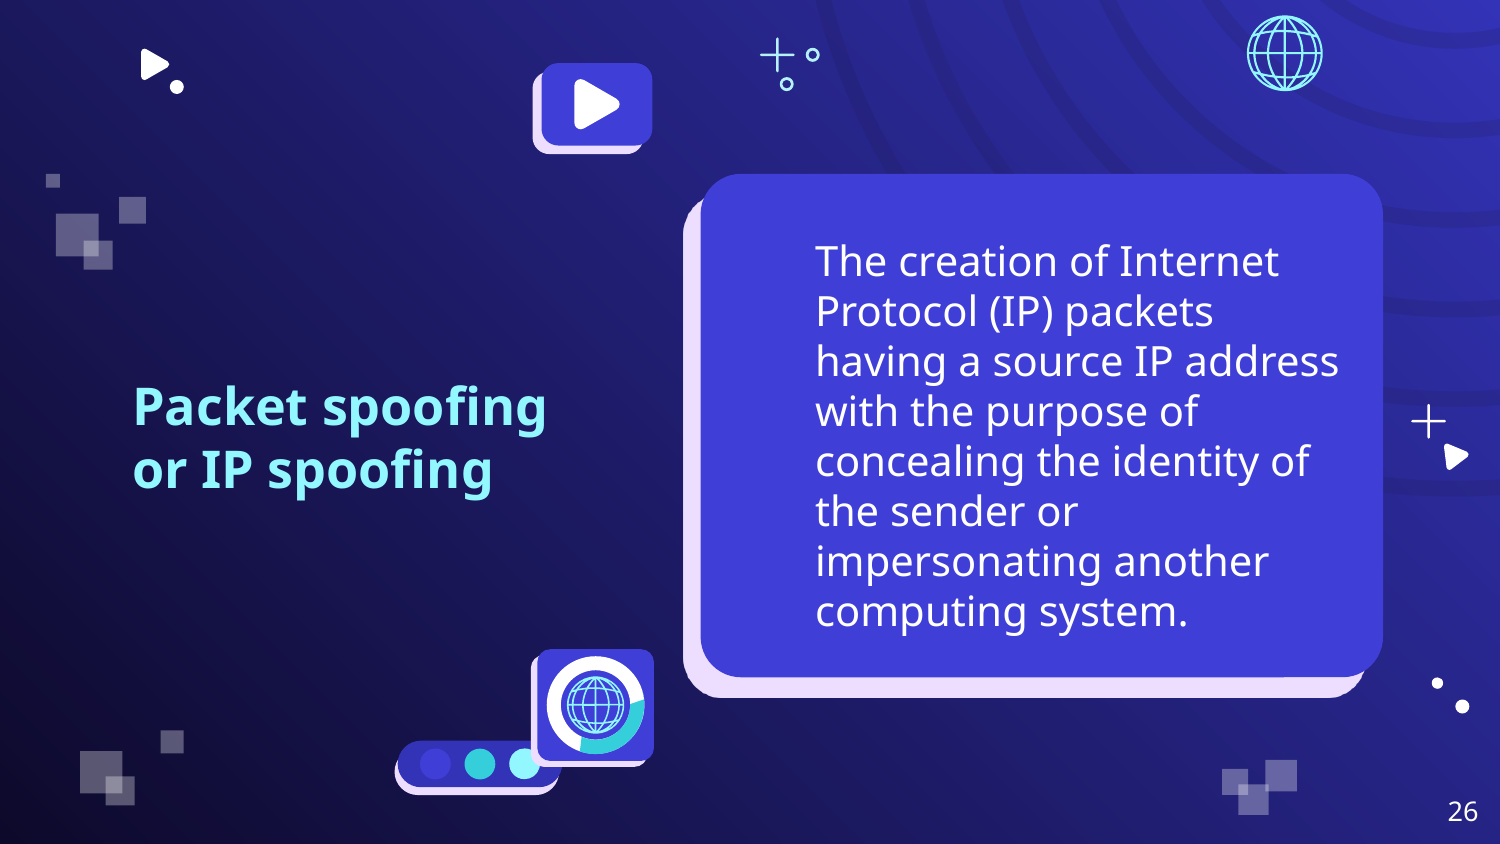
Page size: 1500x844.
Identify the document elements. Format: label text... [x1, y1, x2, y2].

slide_number ‹#› [1403, 779, 1494, 844]
list The creation of Internet Protocol (IP) packets having a source IP address with the purpose of concealing the identity of the sender or impersonating another computing system. [725, 219, 1358, 650]
text_box [169, 79, 184, 94]
title Packet spoofing or IP spoofing [116, 330, 620, 605]
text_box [394, 740, 563, 796]
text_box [530, 648, 655, 768]
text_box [532, 62, 653, 155]
text_box [700, 173, 1384, 678]
